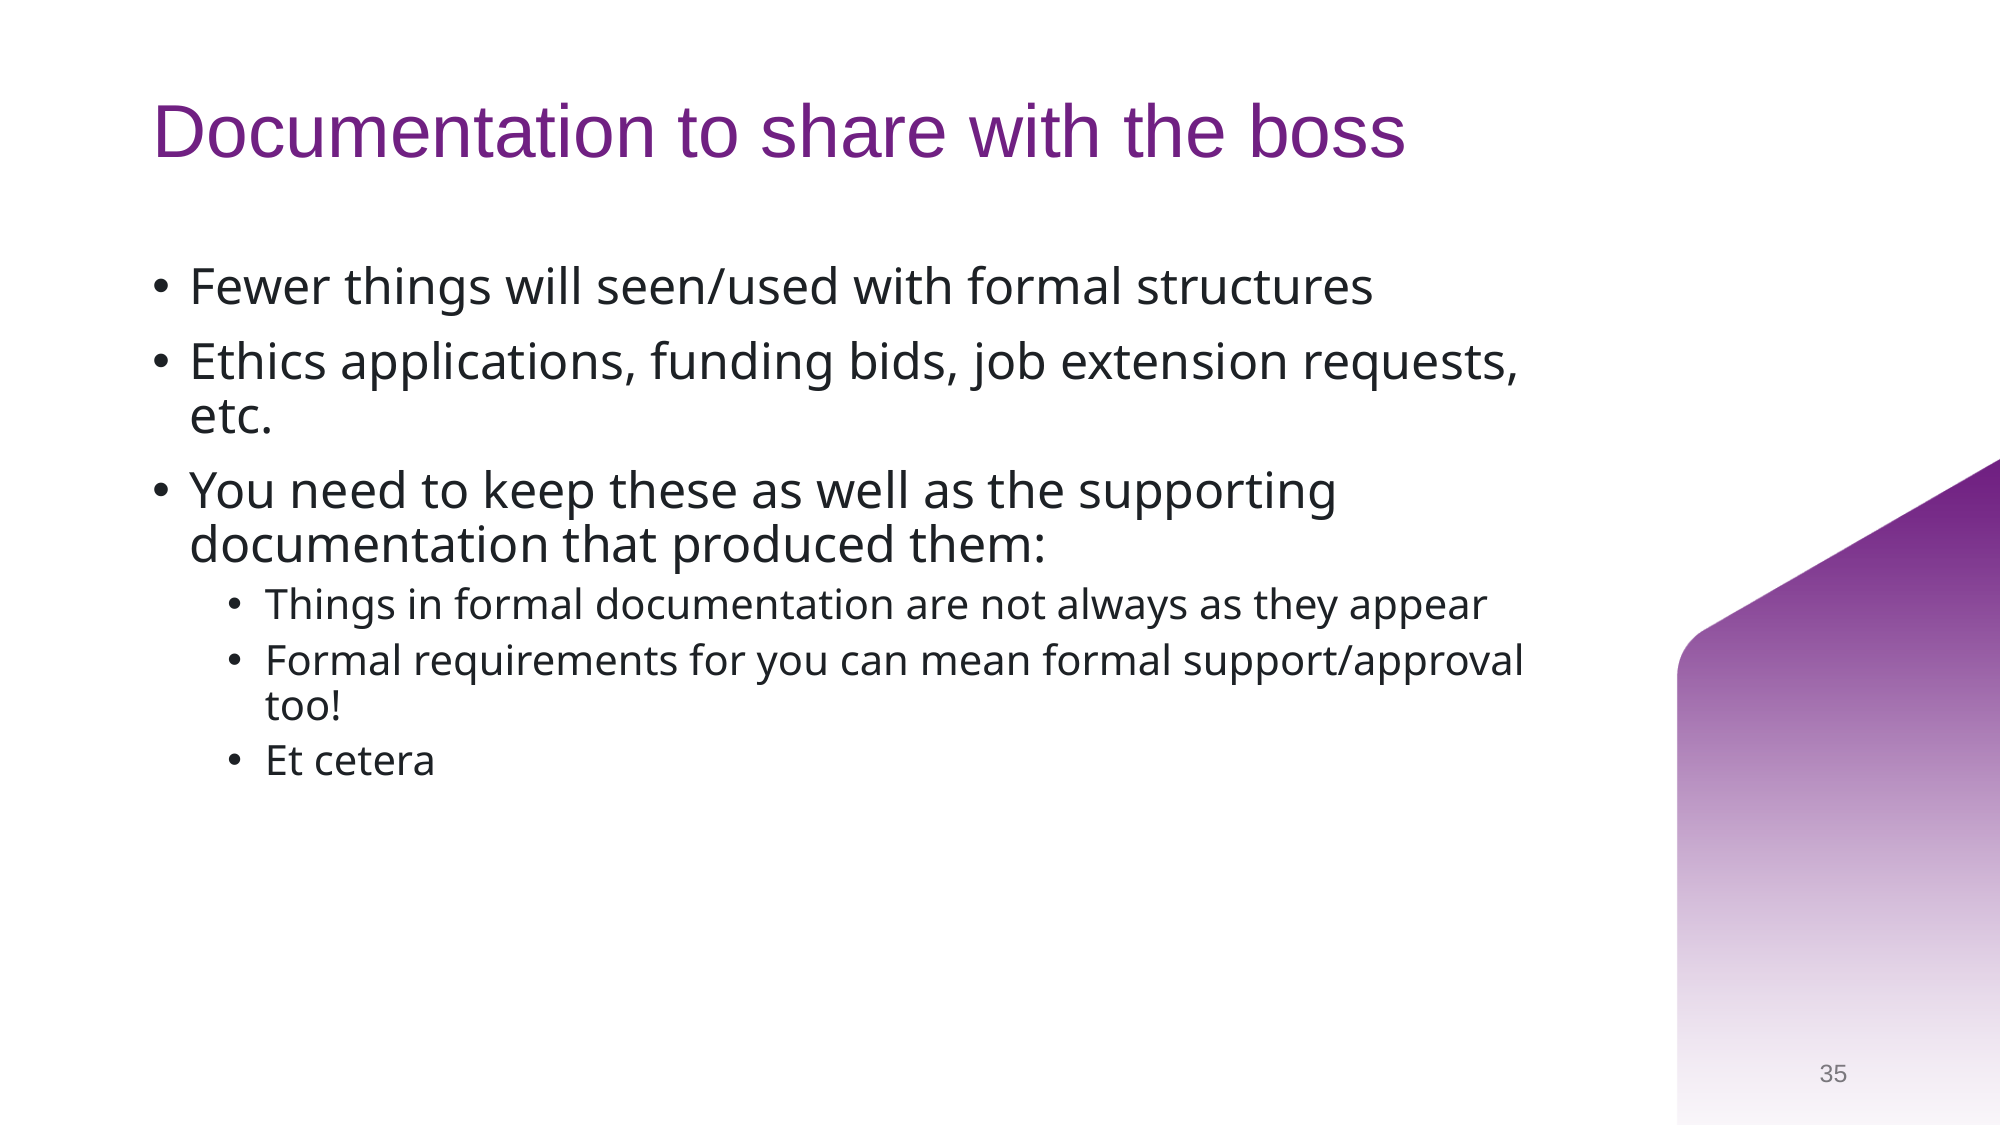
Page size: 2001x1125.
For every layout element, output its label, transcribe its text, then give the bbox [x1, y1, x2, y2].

title Documentation to share with the boss [137, 88, 1775, 179]
slide_number 35 [1412, 1042, 1863, 1103]
picture [1166, 200, 2000, 1125]
list Fewer things will seen/used with formal structures Ethics applications, funding bids, job extension requests, etc. You need to keep these as well as the supporting documentation that produced them: Things in formal documentation are not always as they appear Formal requirements for you can mean formal support/approval too! Et cetera [137, 254, 1589, 921]
